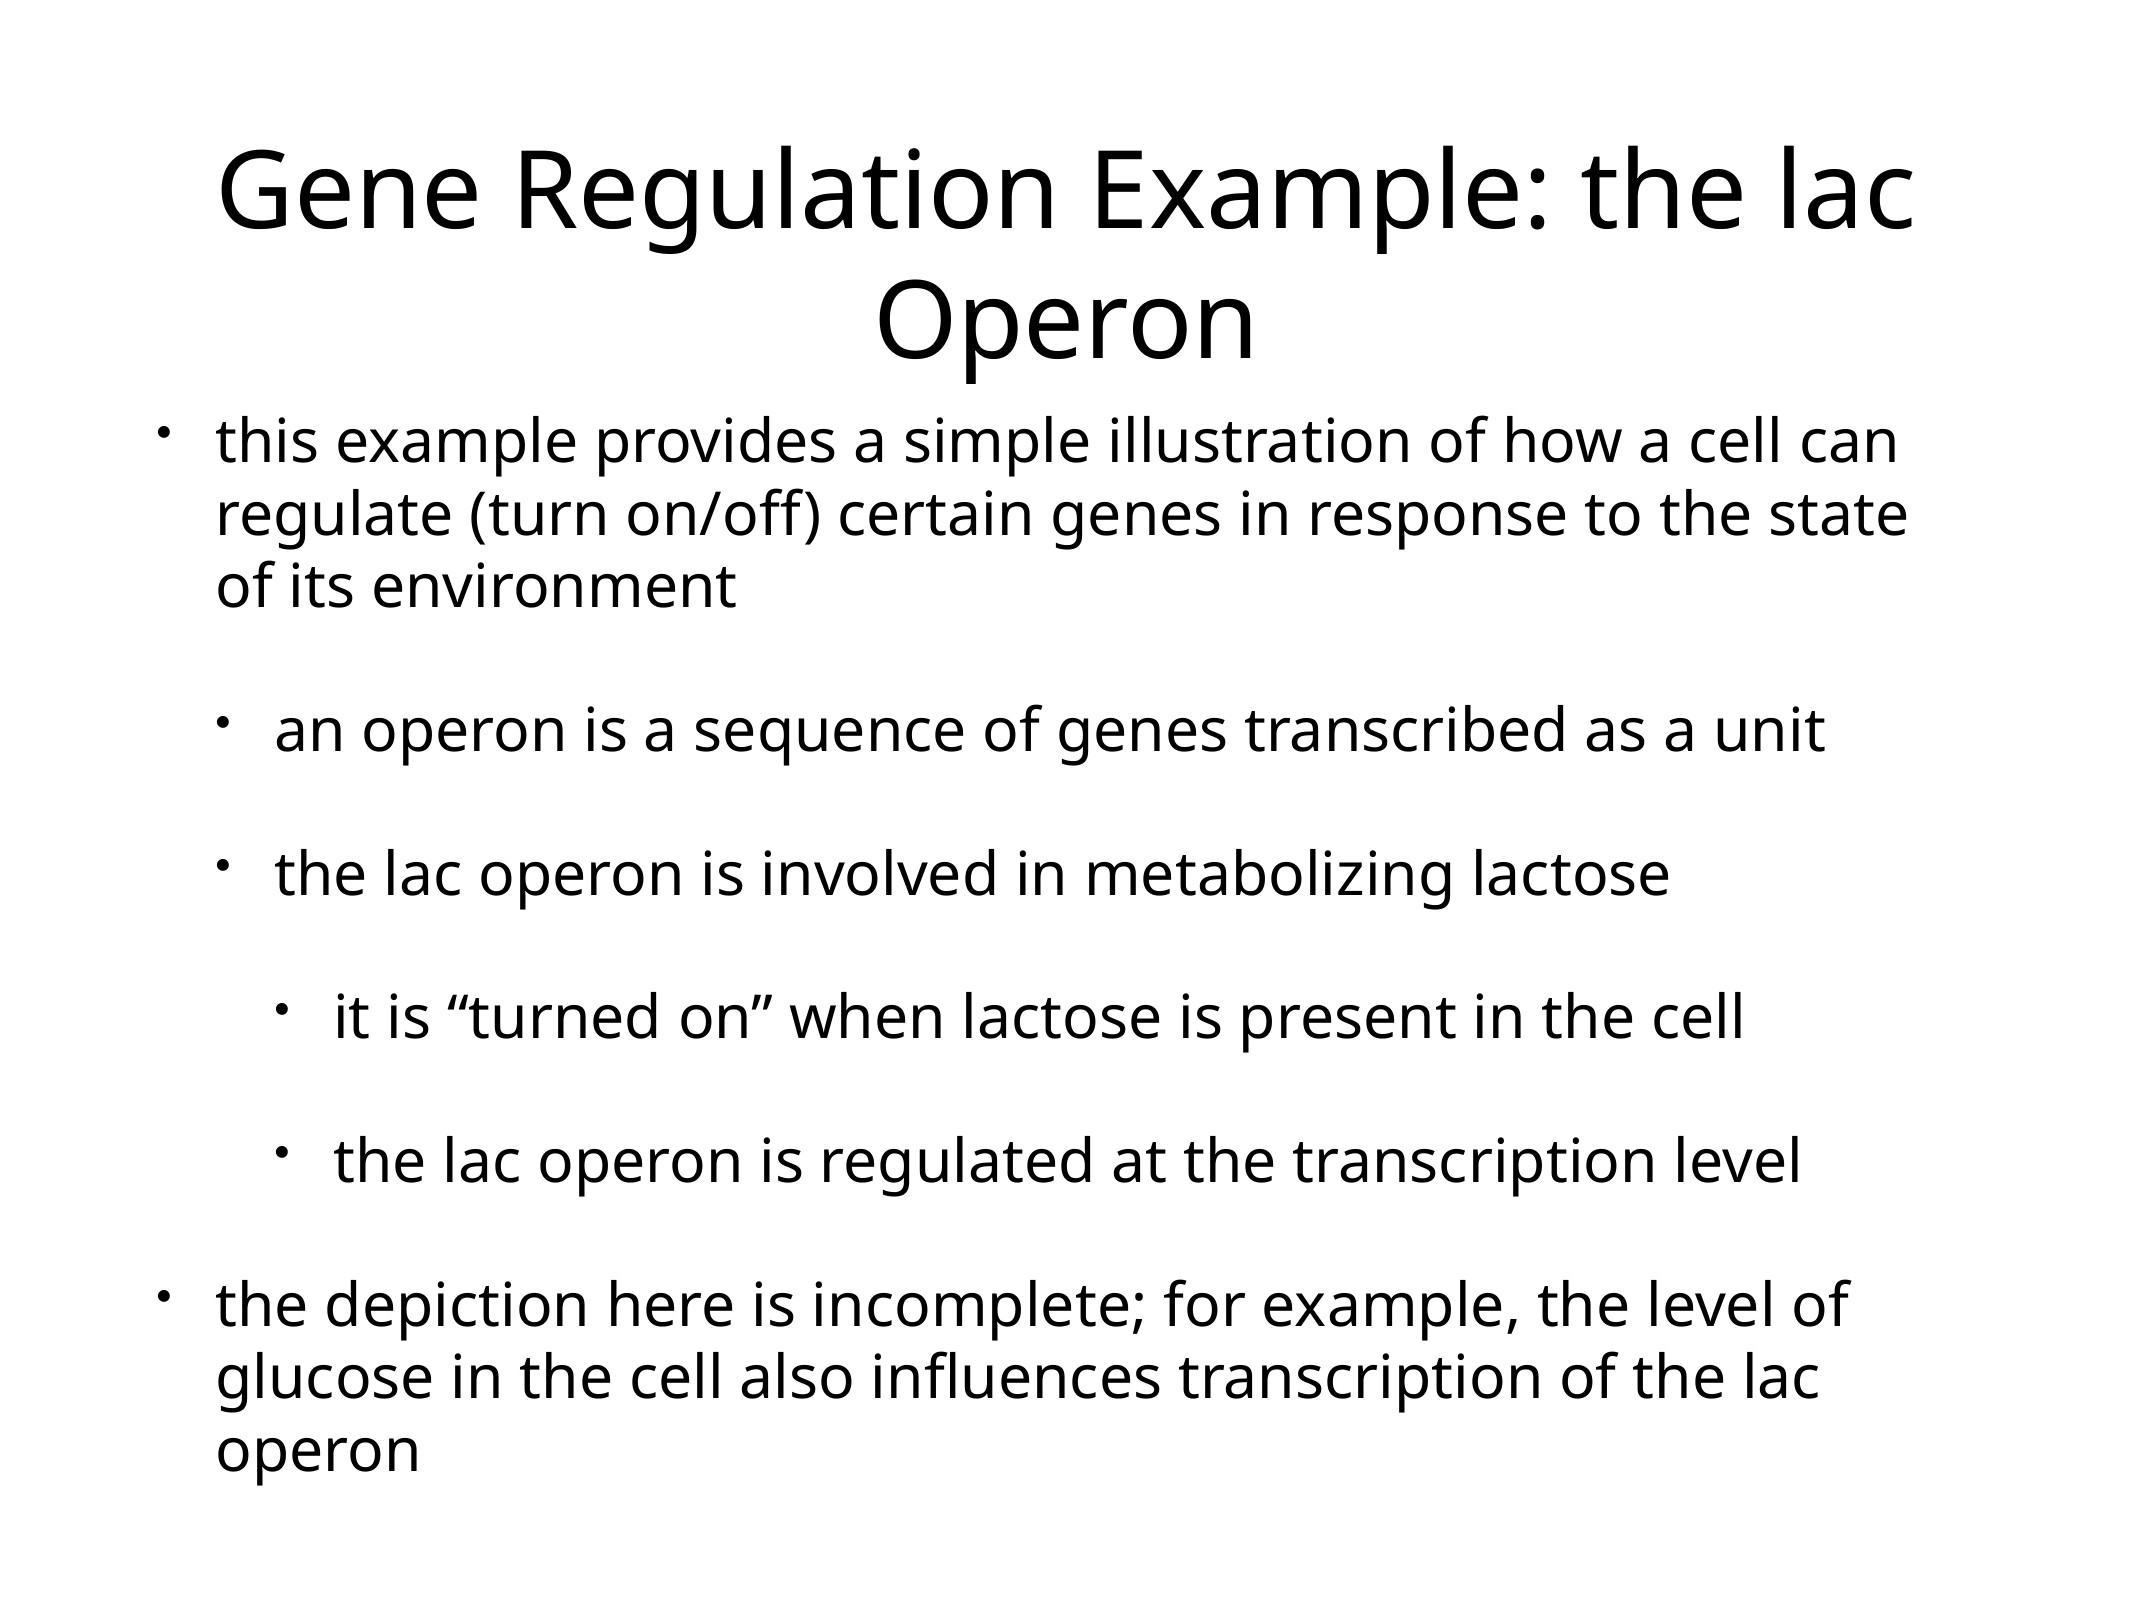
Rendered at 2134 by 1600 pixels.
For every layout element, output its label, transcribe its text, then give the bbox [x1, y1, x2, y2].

list this example provides a simple illustration of how a cell can regulate (turn on/off) certain genes in response to the state of its environment an operon is a sequence of genes transcribed as a unit the lac operon is involved in metabolizing lactose it is “turned on” when lactose is present in the cell the lac operon is regulated at the transcription level the depiction here is incomplete; for example, the level of glucose in the cell also influences transcription of the lac operon [155, 426, 1978, 1459]
title Gene Regulation Example: the lac Operon [155, 72, 1978, 426]
